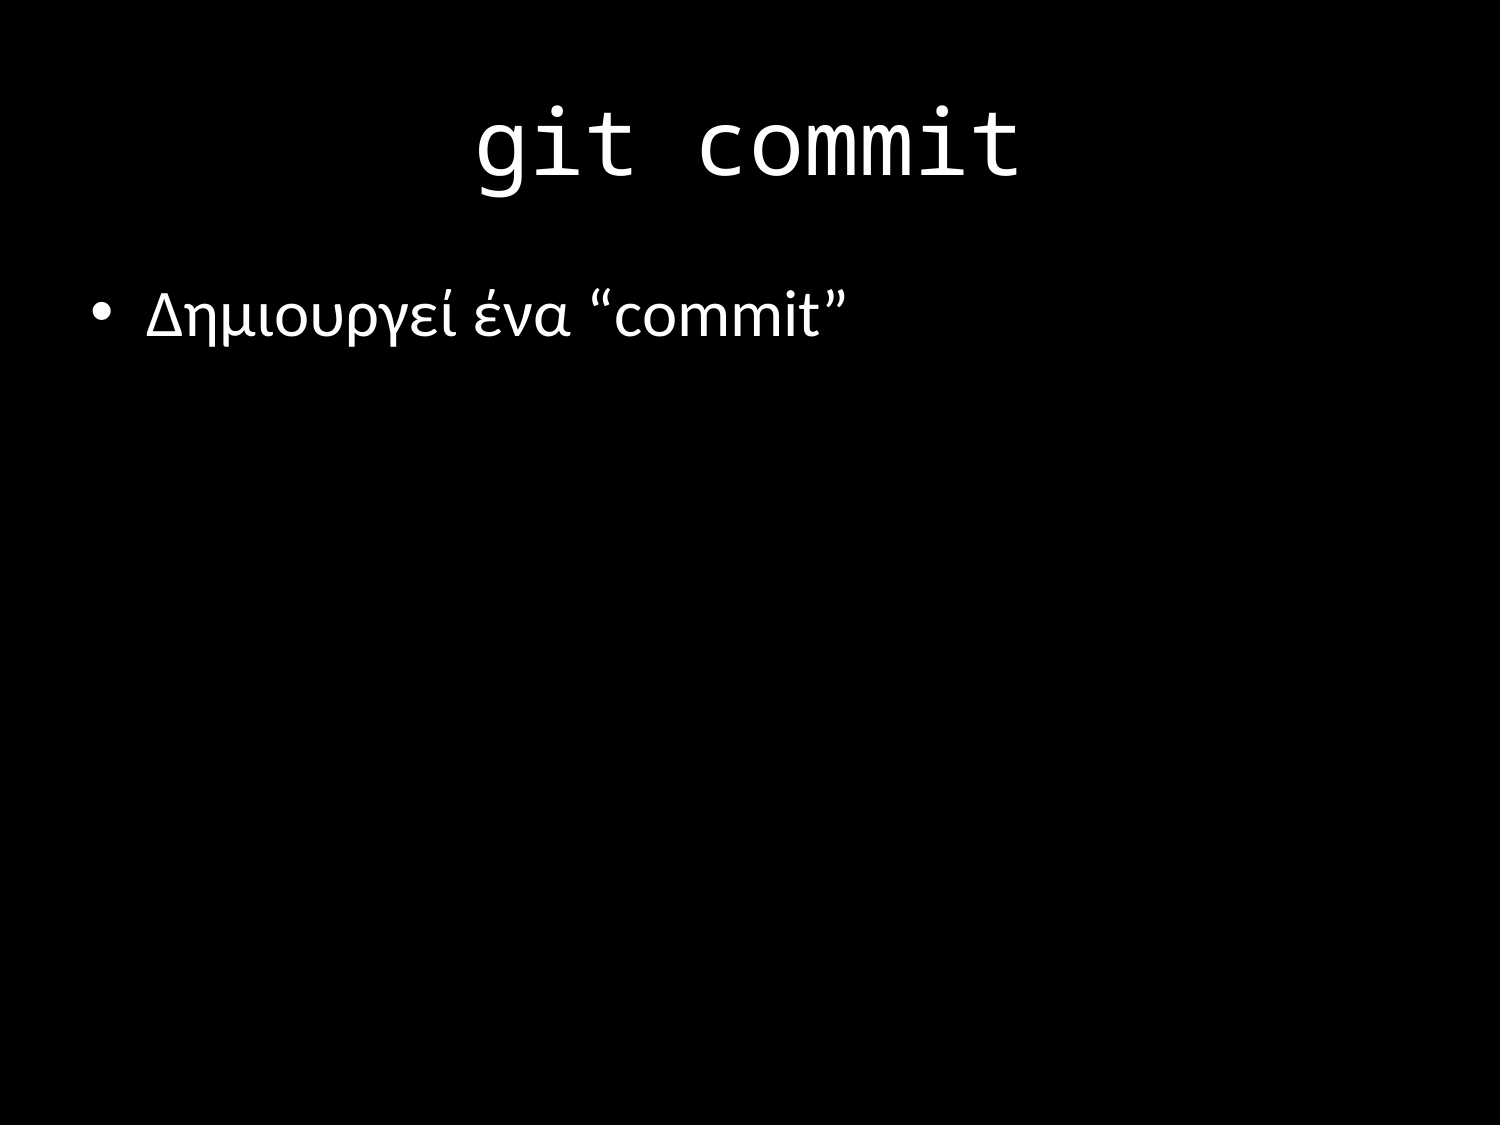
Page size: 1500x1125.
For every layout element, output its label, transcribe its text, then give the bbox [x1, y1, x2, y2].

list Δημιουργεί ένα “commit” [75, 262, 1425, 1005]
title git commit [75, 45, 1425, 233]
